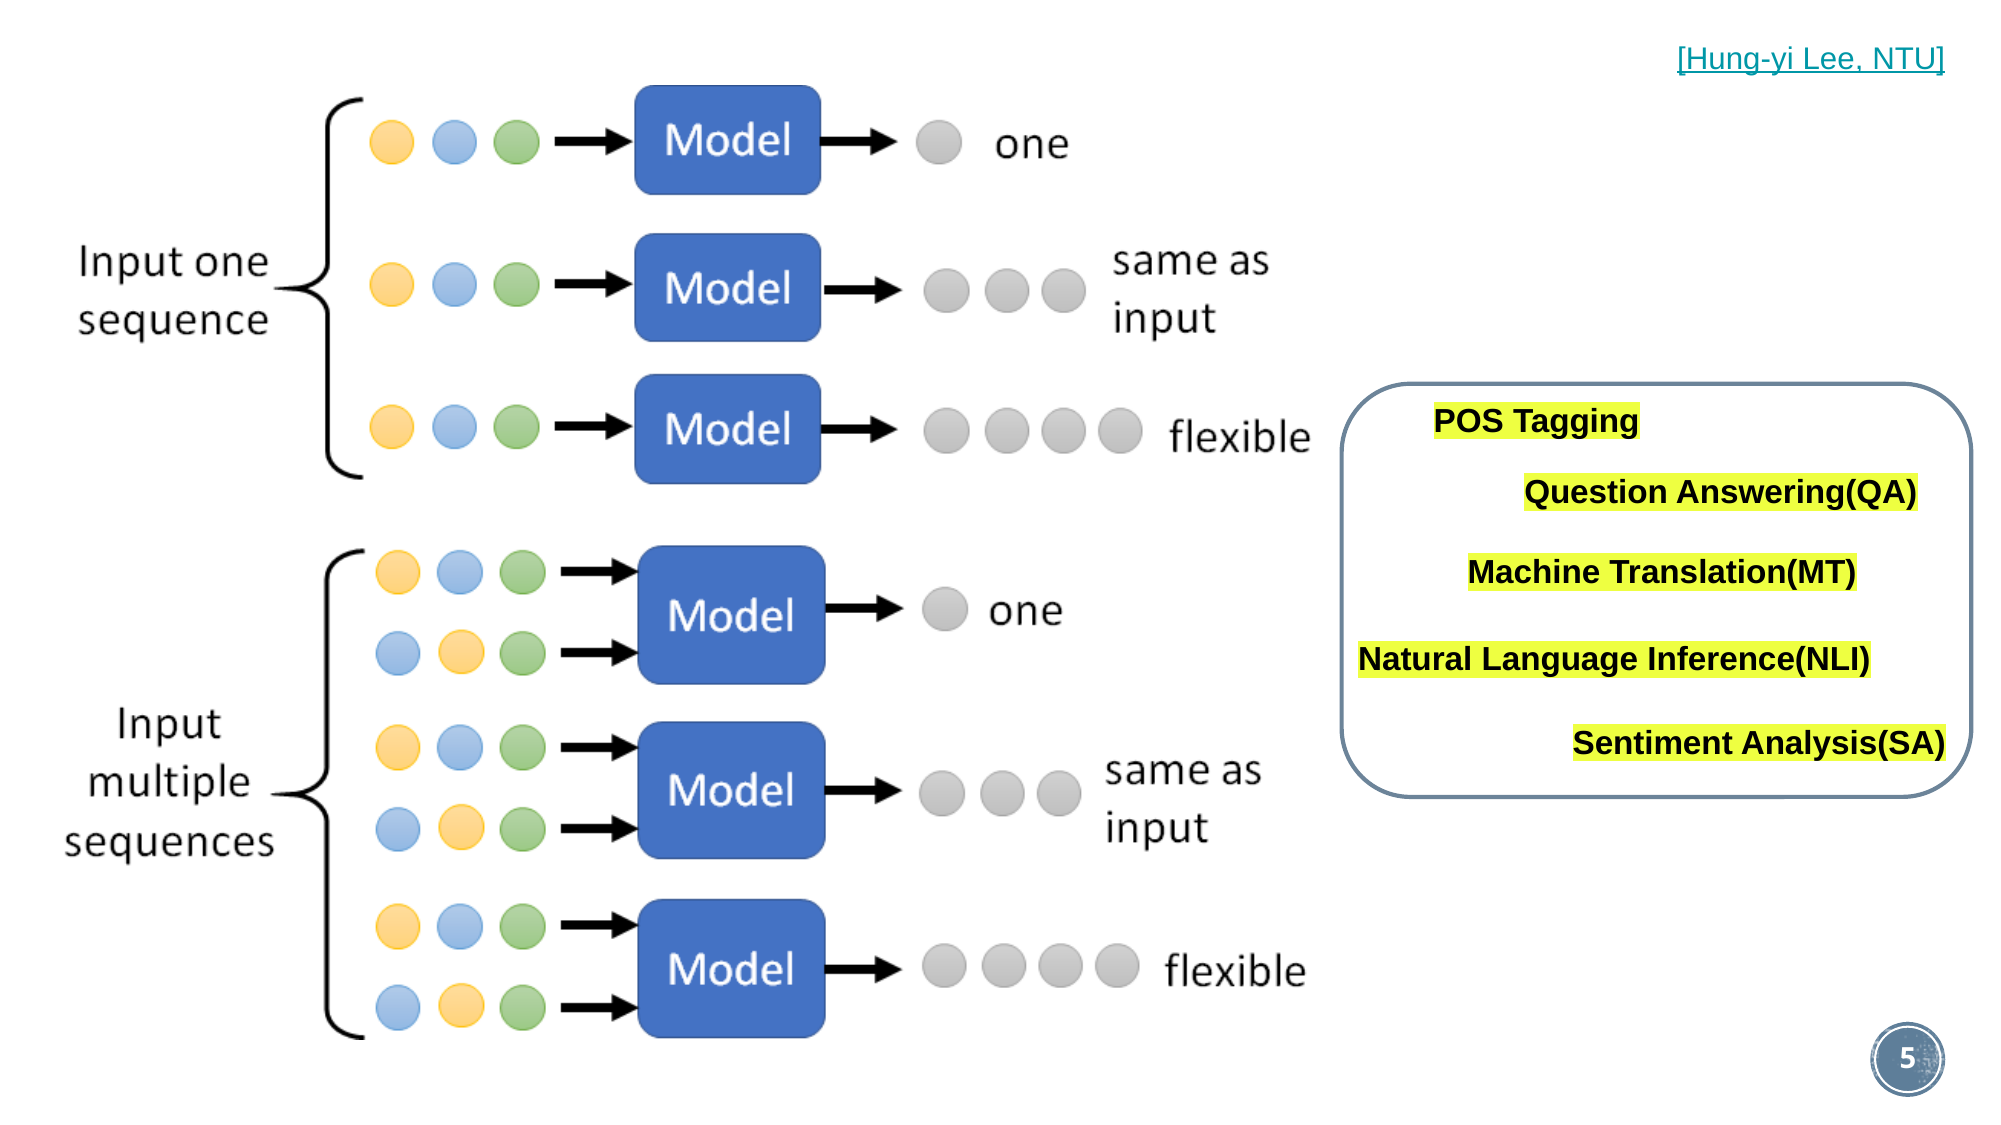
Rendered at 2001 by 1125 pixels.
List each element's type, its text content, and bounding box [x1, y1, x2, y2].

picture [24, 85, 1406, 1040]
text_box [Hung-yi Lee, NTU] [1441, 23, 1961, 91]
picture [1887, 1021, 1929, 1028]
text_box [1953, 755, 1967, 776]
slide_number ‹#› [1855, 1028, 1961, 1089]
text_box [1411, 383, 1972, 797]
picture [1884, 1089, 1931, 1097]
